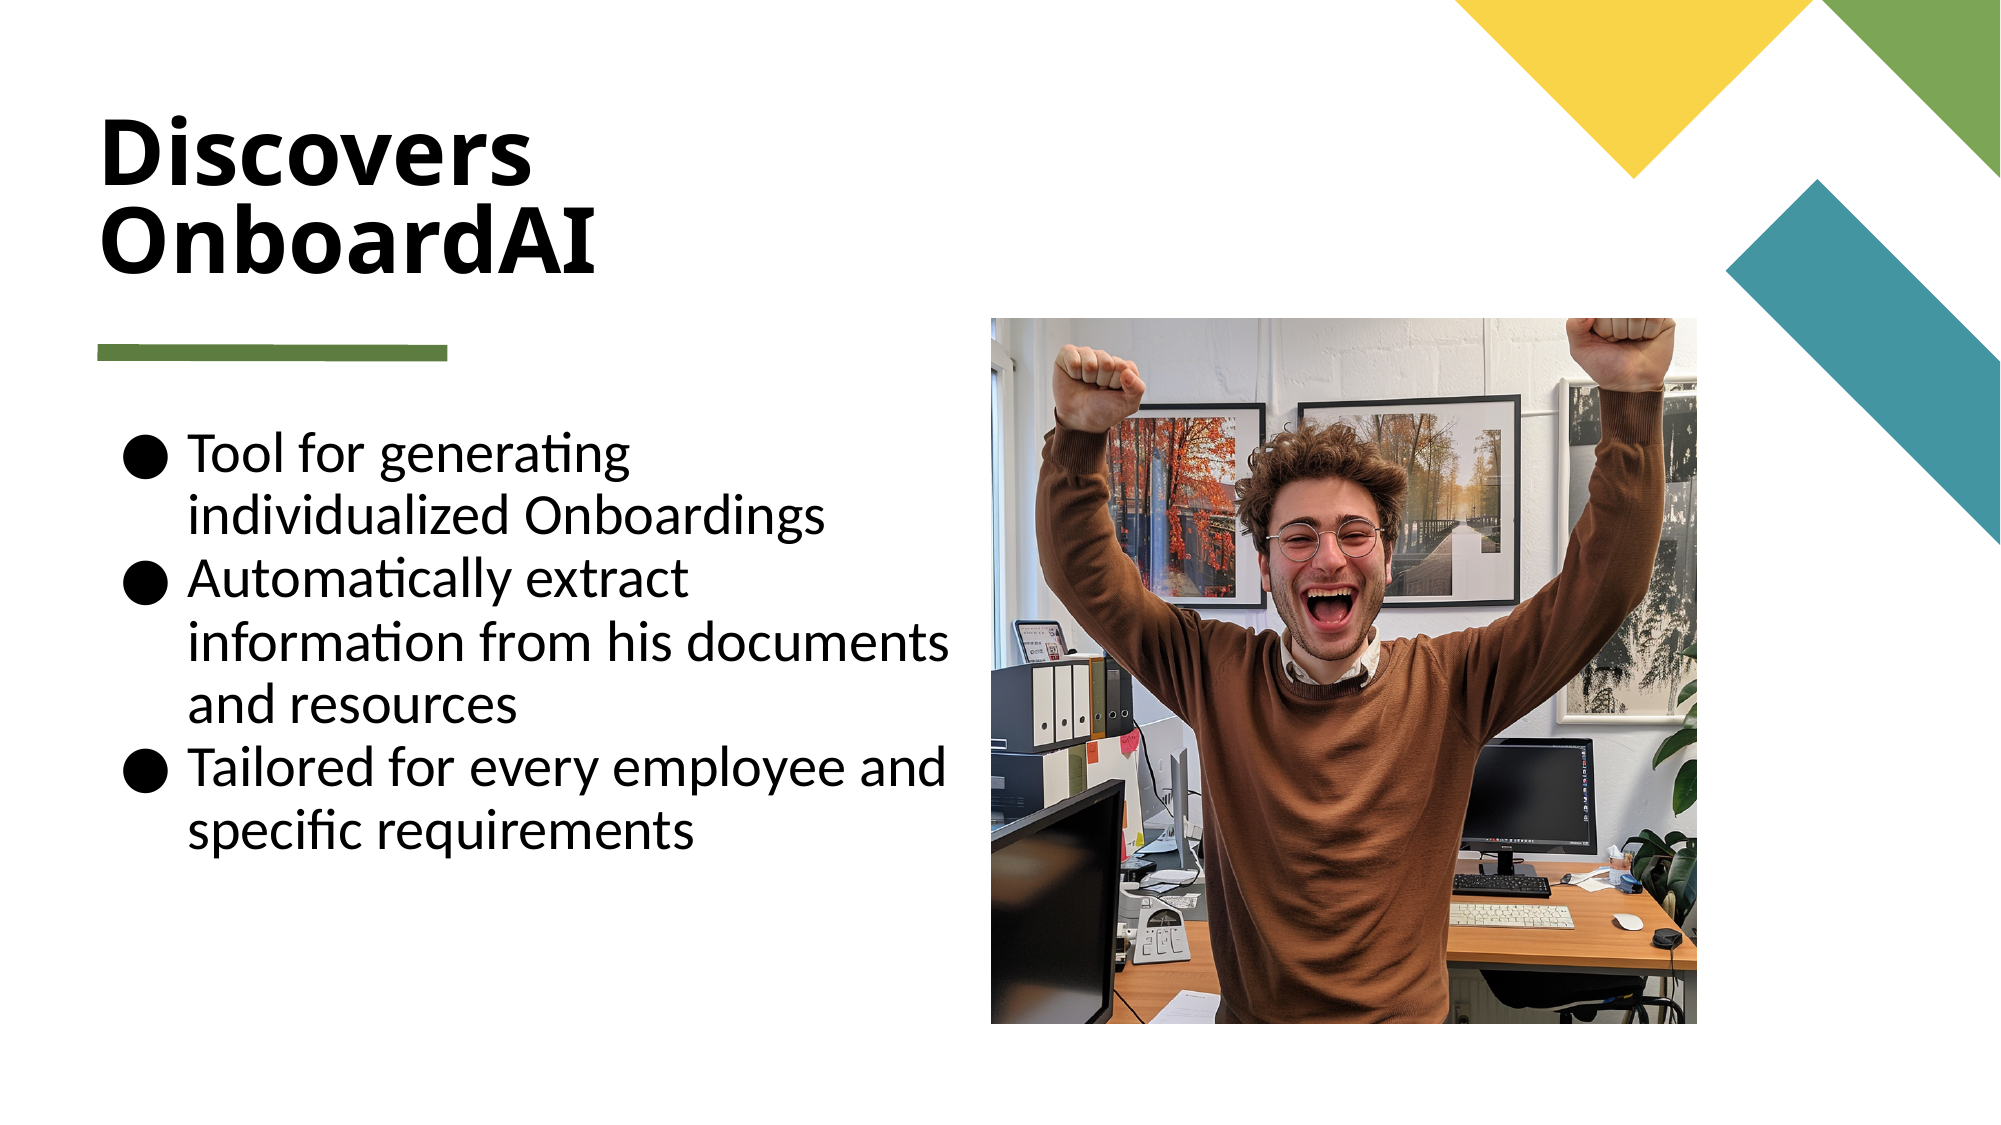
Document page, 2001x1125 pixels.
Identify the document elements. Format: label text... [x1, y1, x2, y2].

title Discovers OnboardAI [97, 45, 915, 291]
picture [990, 318, 1697, 1024]
text_box Tool for generating individualized Onboardings Automatically extract information from his documents and resources Tailored for every employee and specific requirements [97, 406, 982, 1026]
